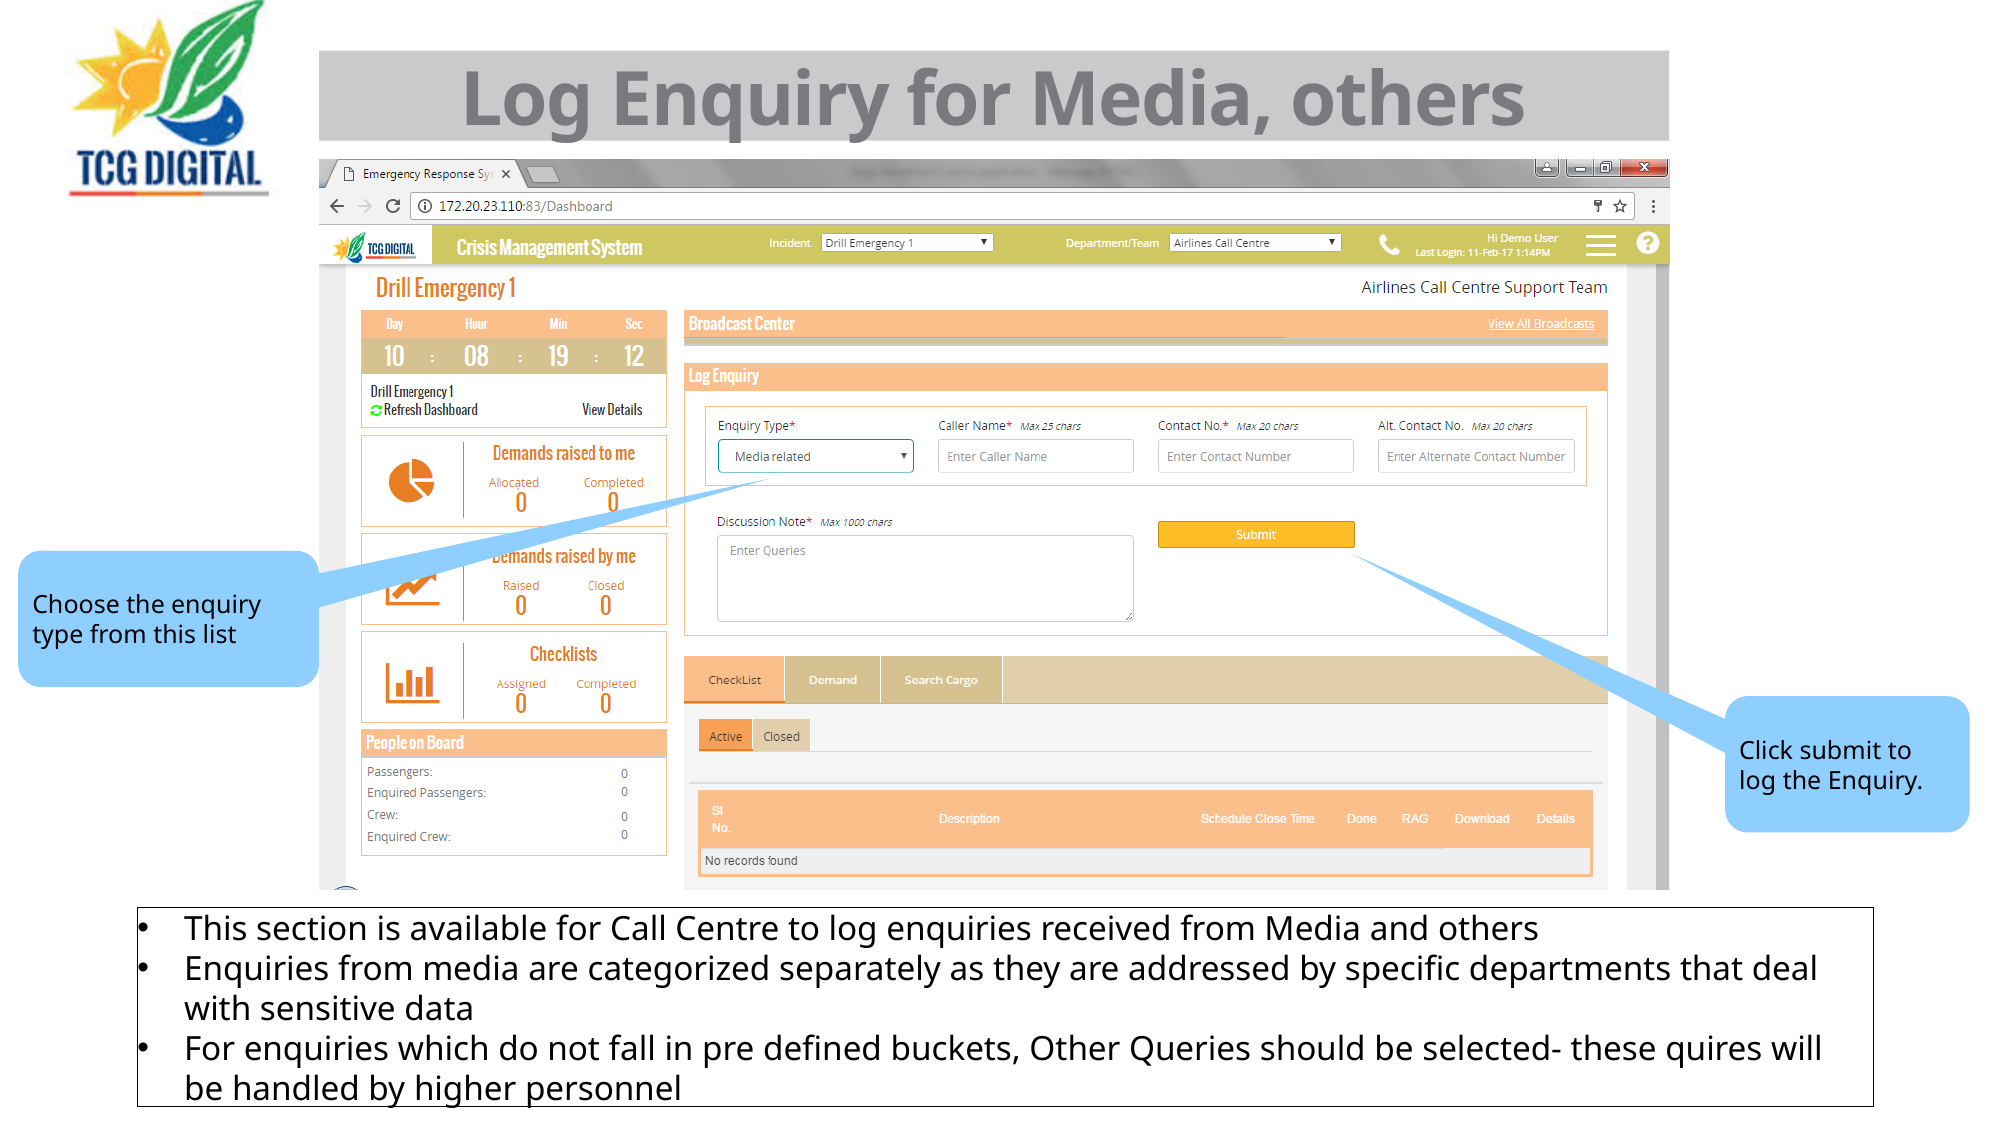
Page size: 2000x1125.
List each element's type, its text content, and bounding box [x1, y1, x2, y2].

text_box This section is available for Call Centre to log enquiries received from Media and others Enquiries from media are categorized separately as they are addressed by specific departments that deal with sensitive data For enquiries which do not fall in pre defined buckets, Other Queries should be selected- these quires will be handled by higher personnel [137, 907, 1874, 1107]
picture [67, 0, 282, 200]
text_box Log Enquiry for Media, others [319, 50, 1670, 141]
text_box Click submit to log the Enquiry. [1670, 693, 1971, 834]
text_box Choose the enquiry type from this list [17, 549, 318, 688]
picture [318, 159, 1670, 890]
